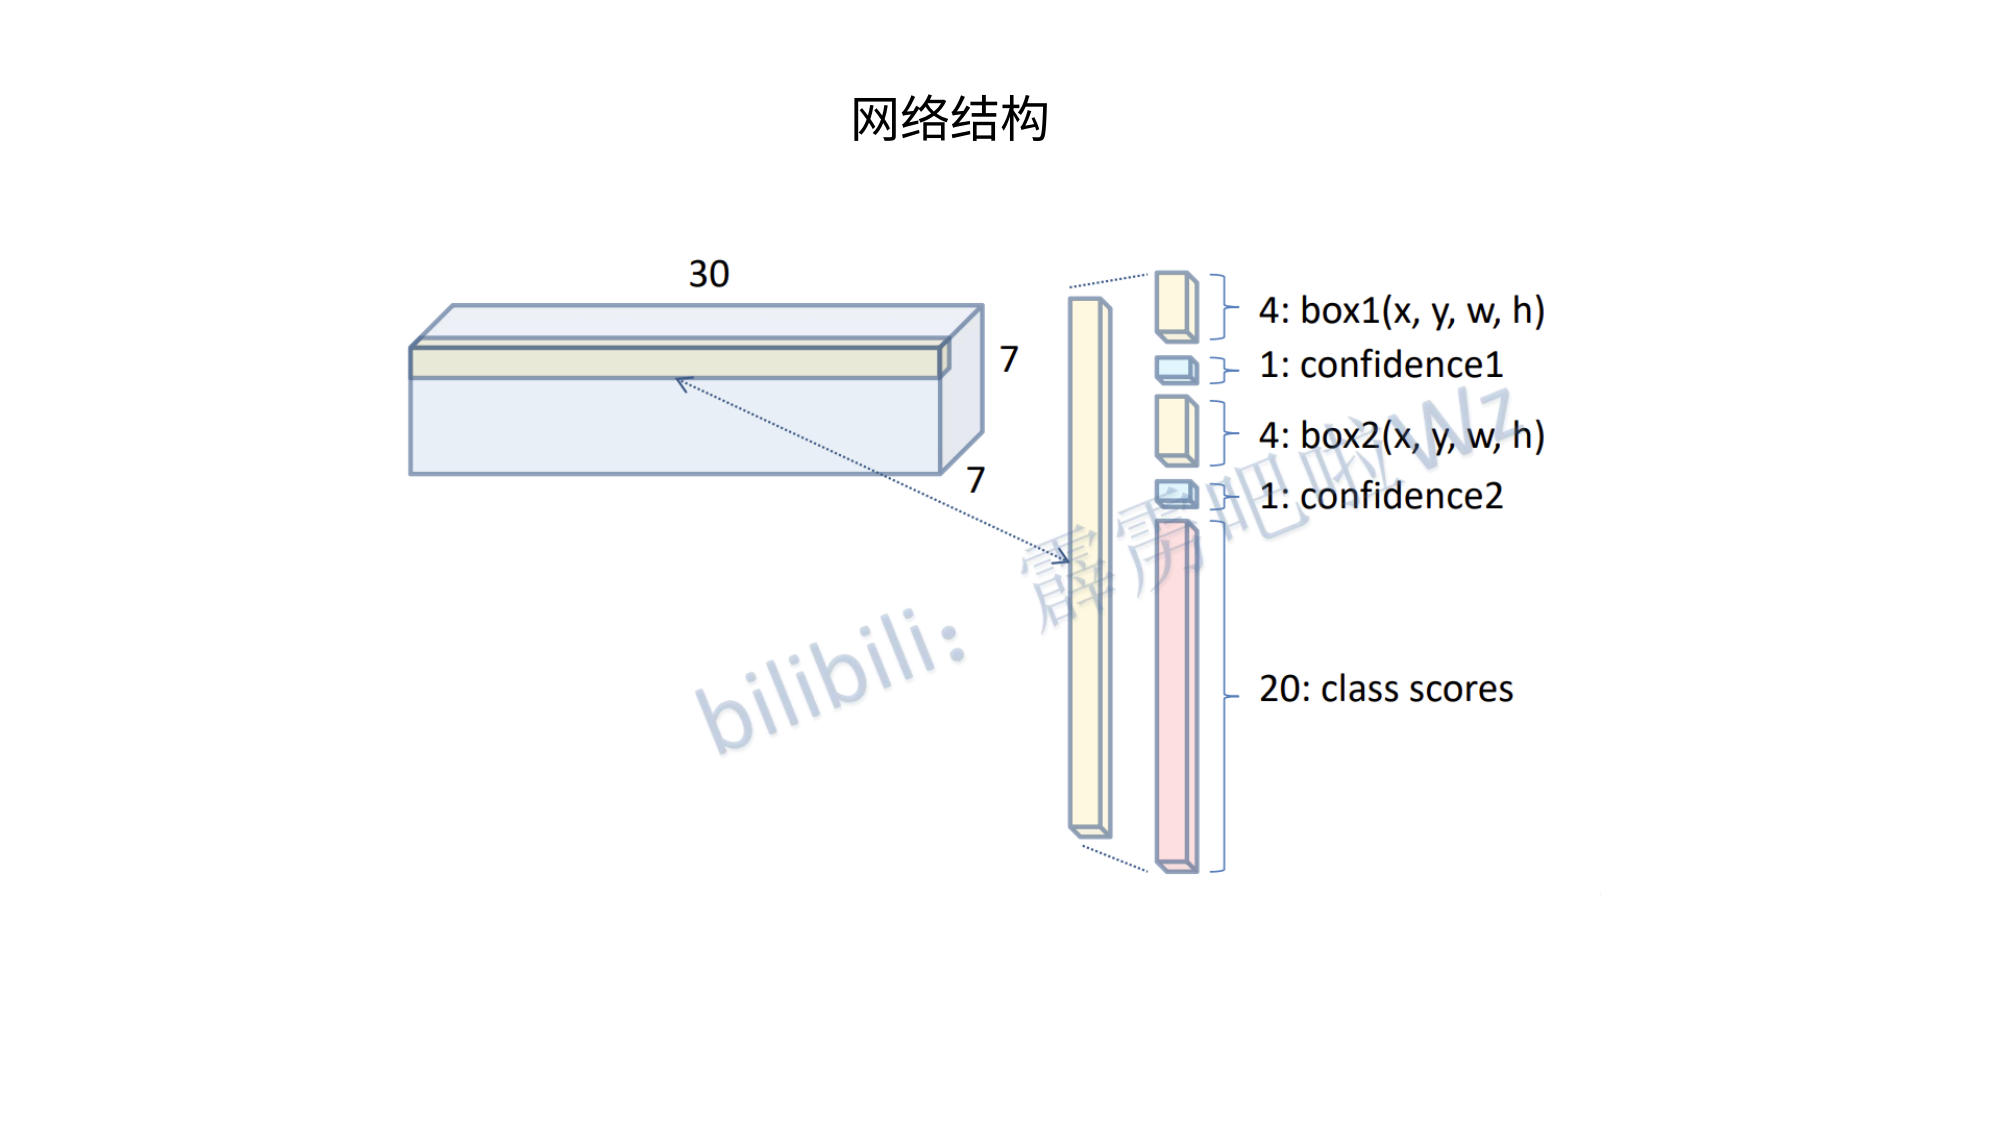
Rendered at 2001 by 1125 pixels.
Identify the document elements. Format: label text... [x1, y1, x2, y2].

subtitle 网络结构 [200, 79, 1701, 352]
picture [398, 228, 1601, 897]
